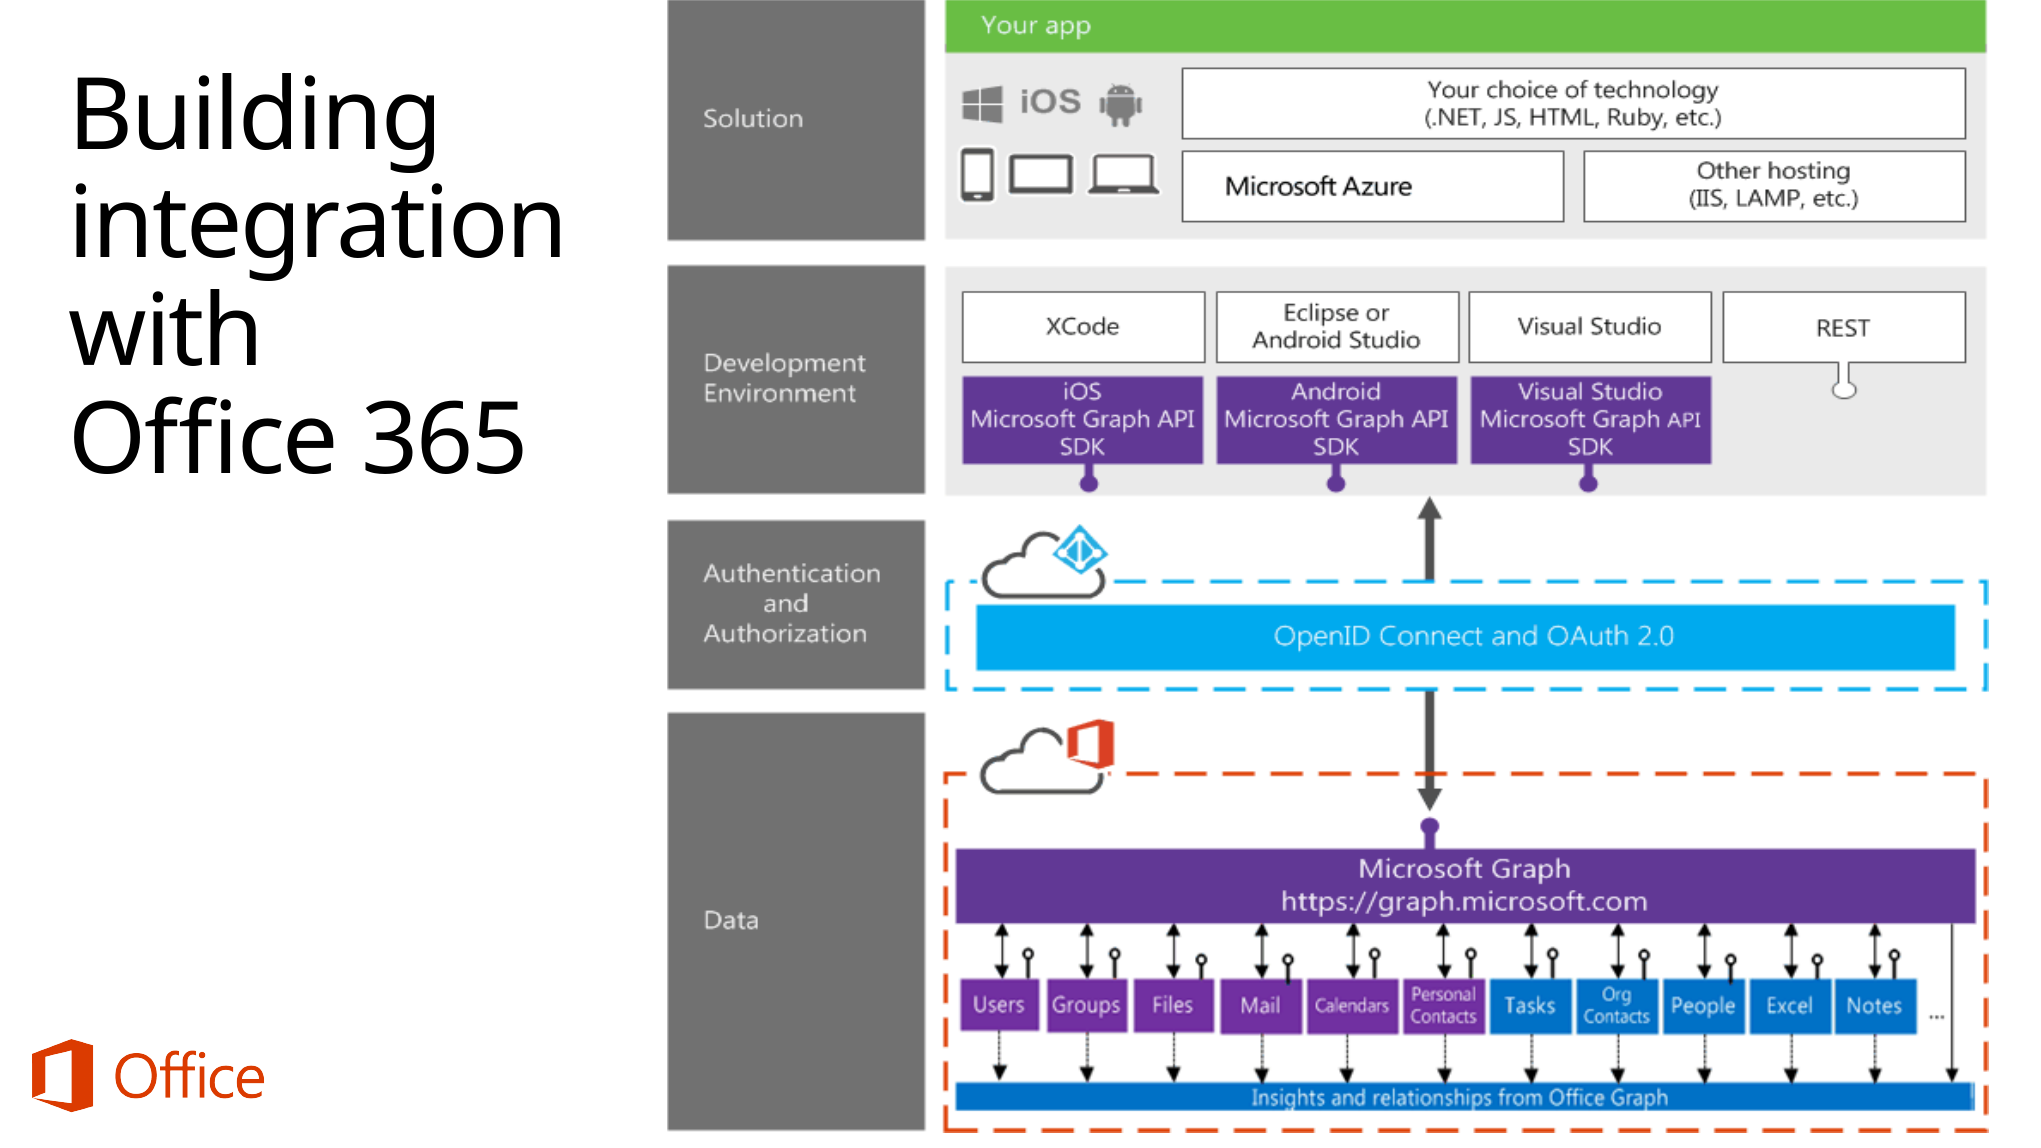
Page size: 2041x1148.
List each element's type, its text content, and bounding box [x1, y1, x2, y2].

picture [0, 1007, 296, 1144]
picture [666, 0, 1990, 1134]
title Building integration with Office 365 [45, 48, 631, 799]
